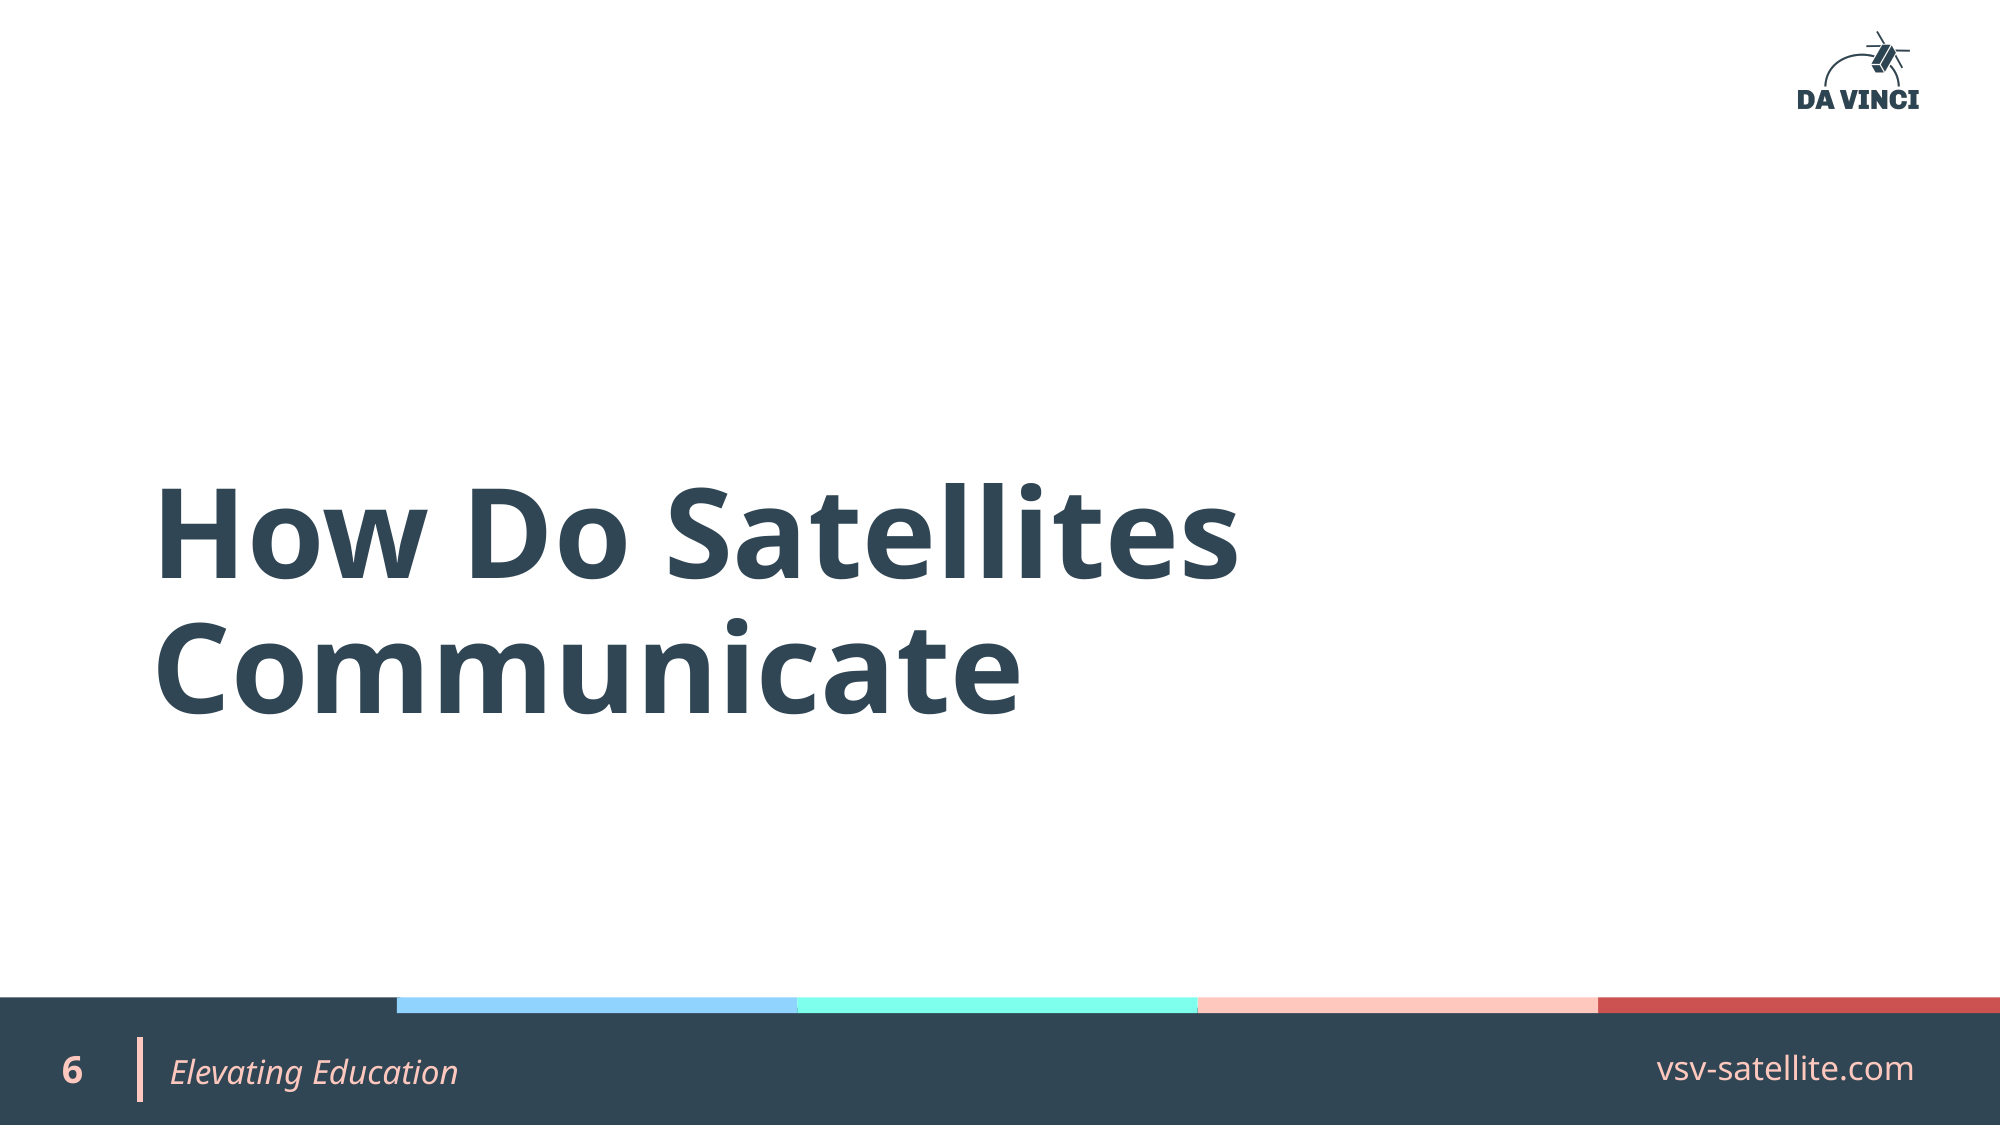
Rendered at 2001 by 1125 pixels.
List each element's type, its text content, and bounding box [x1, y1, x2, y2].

title How Do Satellites Communicate [136, 280, 1862, 749]
picture [1783, 31, 1933, 111]
